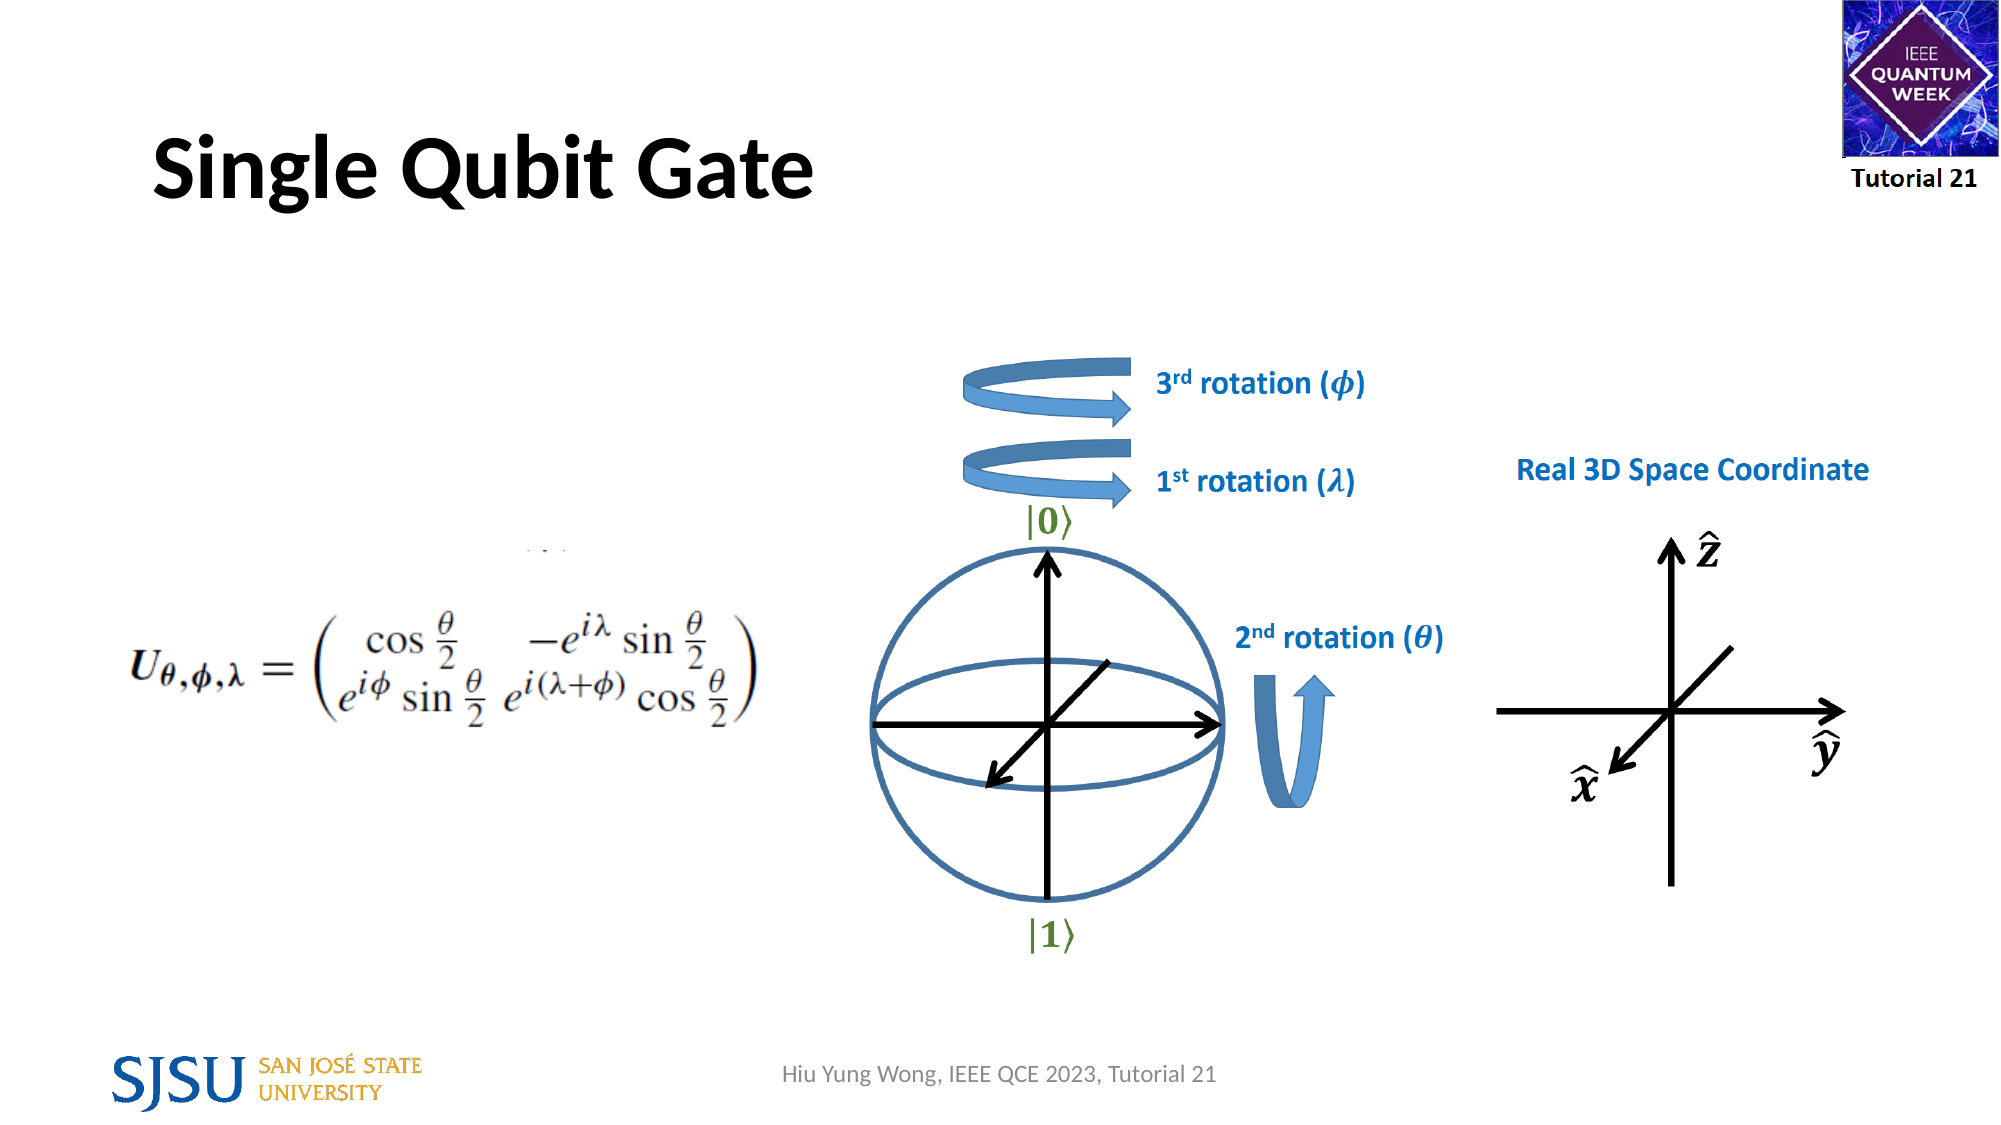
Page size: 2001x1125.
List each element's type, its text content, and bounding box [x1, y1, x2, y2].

title Single Qubit Gate [137, 59, 1863, 278]
picture [112, 1053, 422, 1112]
footer Hiu Yung Wong, IEEE QCE 2023, Tutorial 21 [662, 1042, 1338, 1103]
picture [93, 339, 1876, 981]
picture [1842, 0, 2000, 188]
